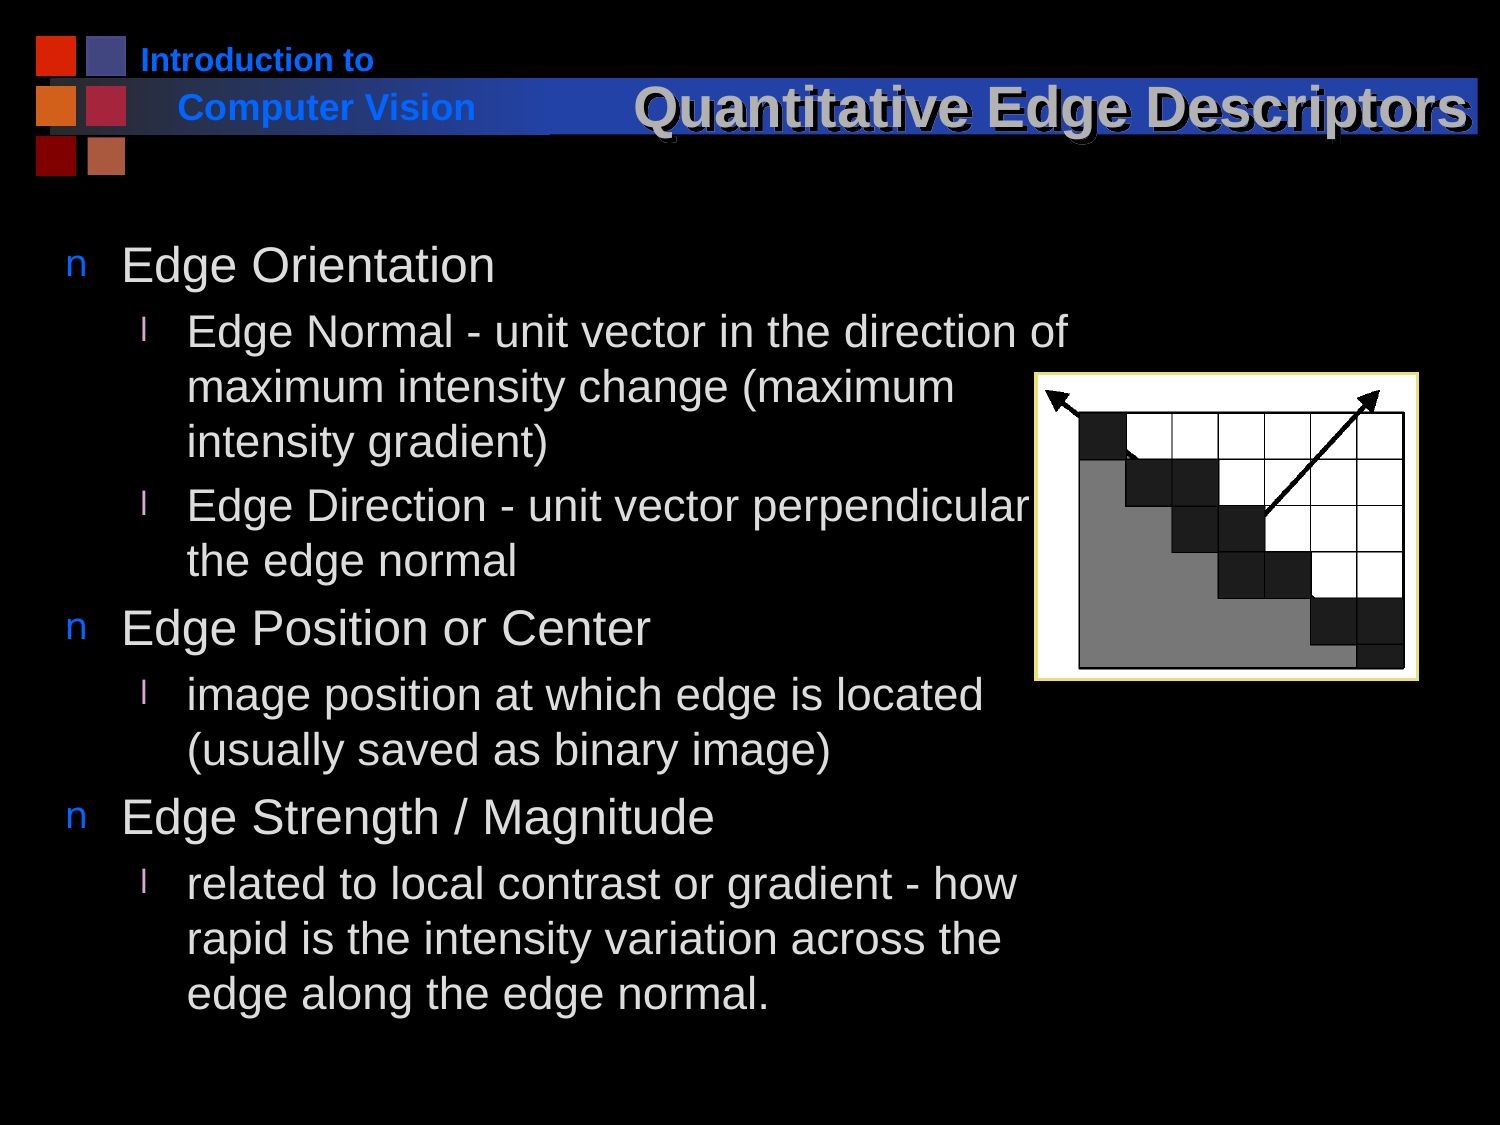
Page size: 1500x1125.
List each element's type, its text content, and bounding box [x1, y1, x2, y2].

list Edge Orientation Edge Normal - unit vector in the direction of maximum intensity change (maximum intensity gradient) Edge Direction - unit vector perpendicular to the edge normal Edge Position or Center image position at which edge is located (usually saved as binary image) Edge Strength / Magnitude related to local contrast or gradient - how rapid is the intensity variation across the edge along the edge normal. [49, 224, 1114, 1125]
picture [1037, 374, 1417, 679]
title Quantitative Edge Descriptors [611, 46, 1492, 148]
